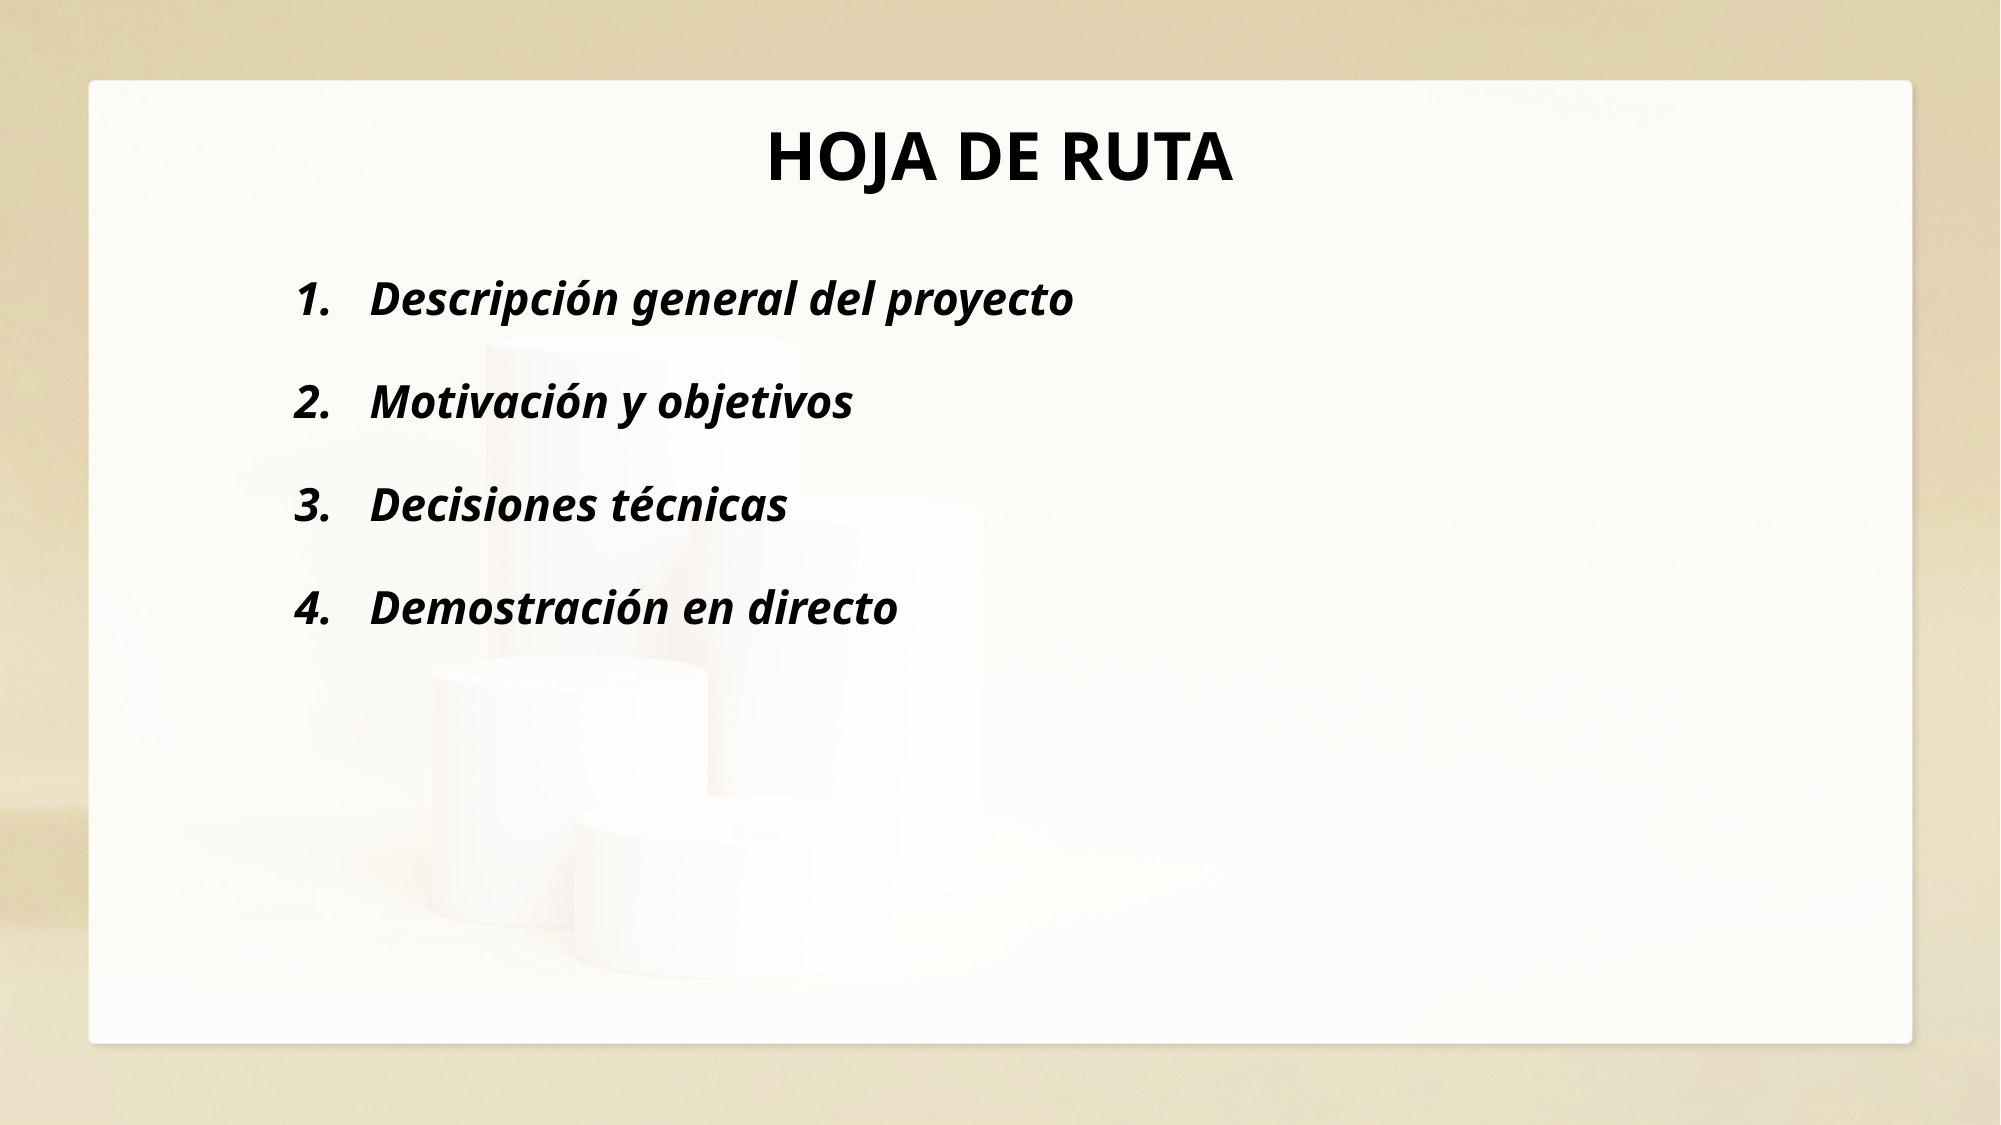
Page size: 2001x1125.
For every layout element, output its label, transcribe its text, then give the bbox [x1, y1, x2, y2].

picture [0, 0, 2001, 1125]
title HOJA DE RUTA [137, 115, 1863, 186]
list Descripción general del proyecto Motivación y objetivos Decisiones técnicas Demostración en directo [279, 234, 1721, 932]
